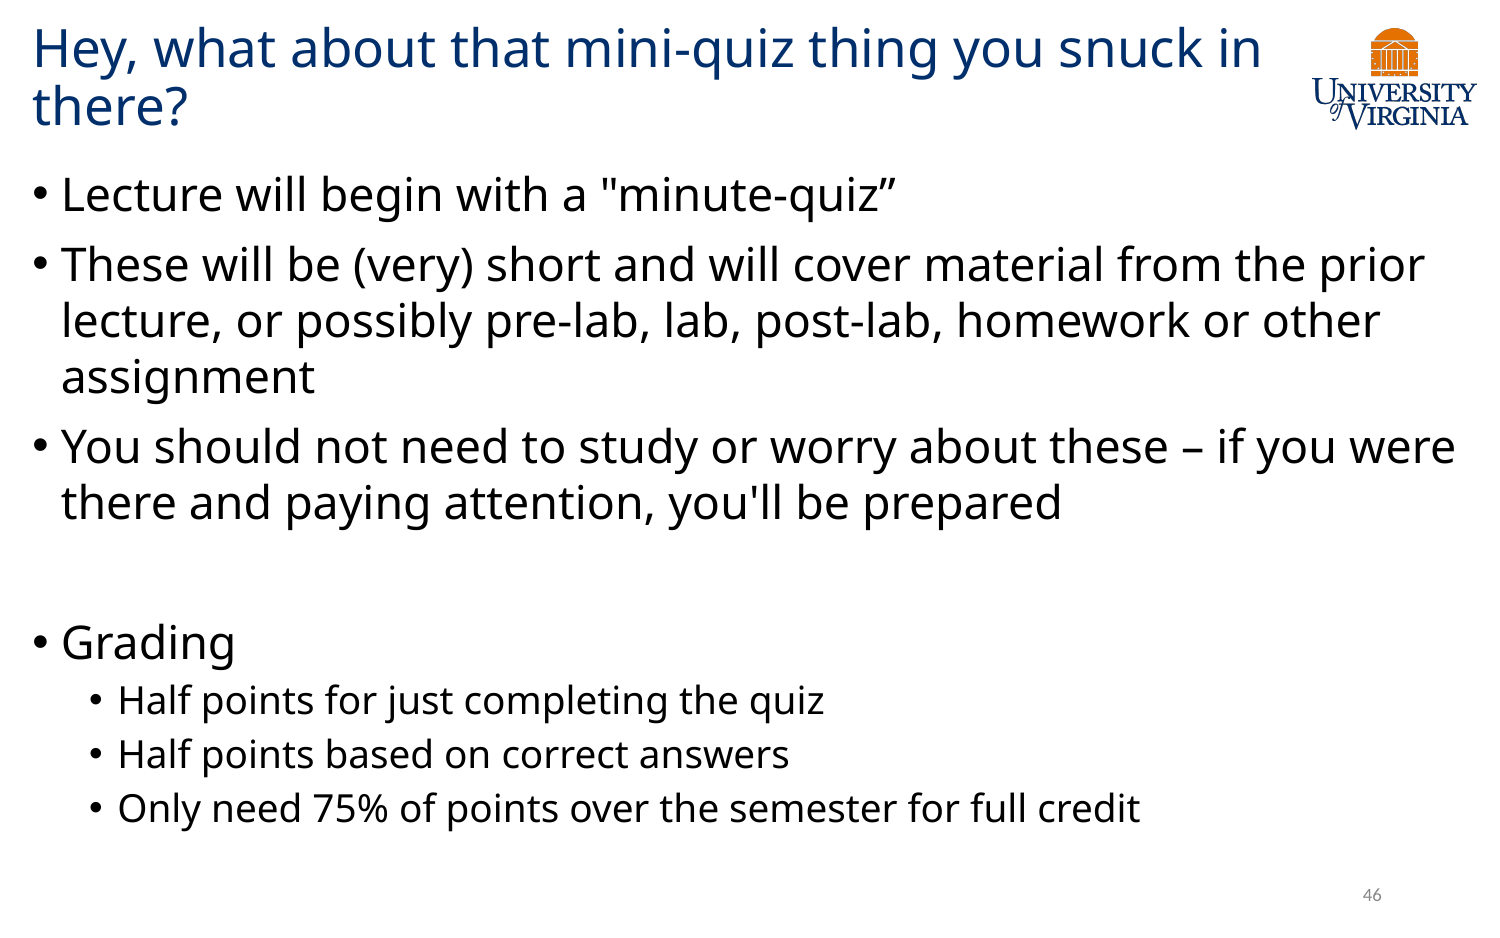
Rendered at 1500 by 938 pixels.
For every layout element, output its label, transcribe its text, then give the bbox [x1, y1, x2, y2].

picture [1312, 28, 1477, 130]
slide_number 46 [1059, 868, 1397, 919]
title Hey, what about that mini-quiz thing you snuck in there? [17, 14, 1297, 145]
list Lecture will begin with a "minute-quiz” These will be (very) short and will cover material from the prior lecture, or possibly pre-lab, lab, post-lab, homework or other assignment You should not need to study or worry about these – if you were there and paying attention, you'll be prepared Grading Half points for just completing the quiz Half points based on correct answers Only need 75% of points over the semester for full credit [17, 157, 1483, 845]
